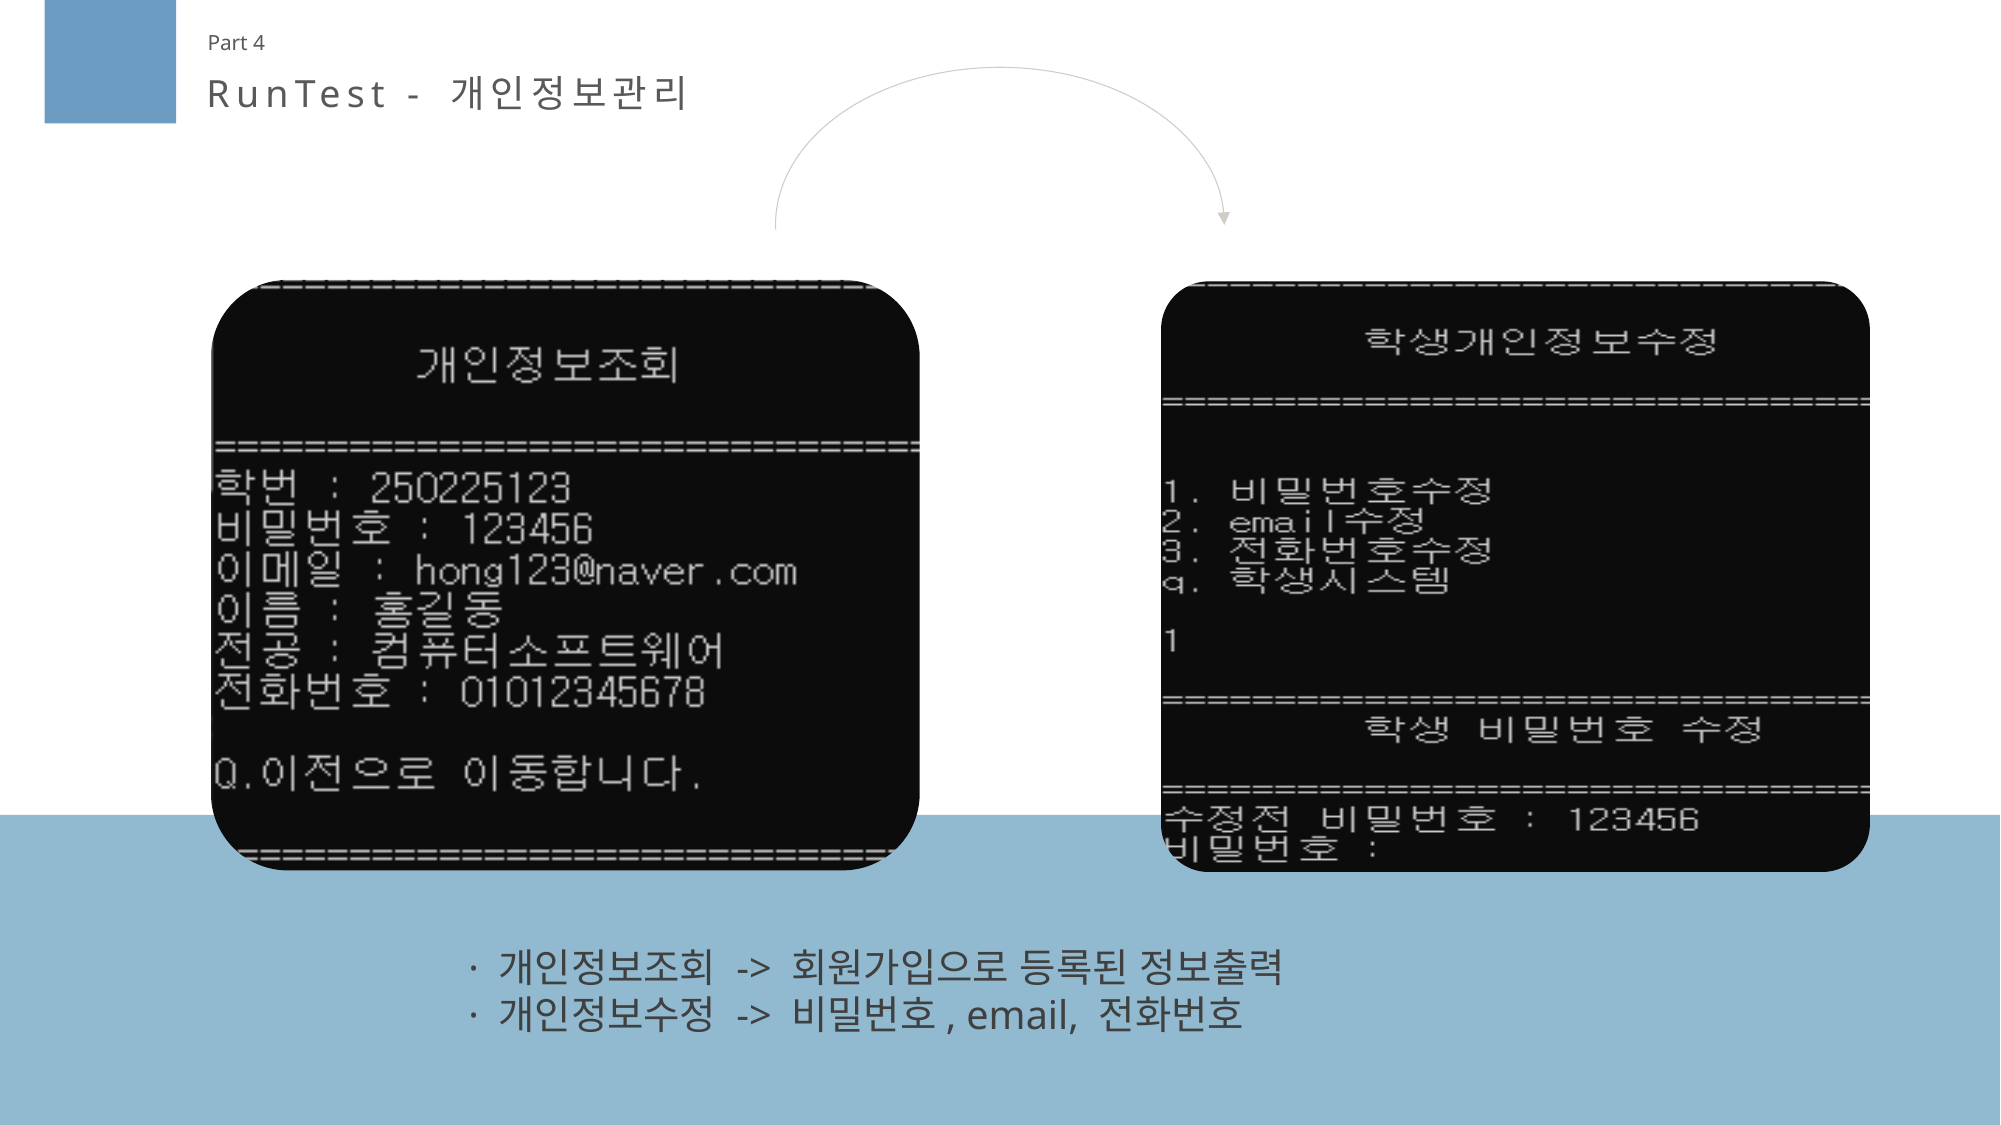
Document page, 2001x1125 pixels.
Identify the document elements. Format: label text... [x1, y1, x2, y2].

text_box [209, 278, 921, 872]
text_box RunTest - 개인정보관리 [191, 62, 704, 123]
text_box Part 4 [192, 22, 280, 62]
text_box [1160, 280, 1871, 874]
text_box [0, 814, 2000, 1125]
text_box [44, 0, 177, 124]
text_box [774, 66, 1230, 230]
text_box · 개인정보조회 -> 회원가입으로 등록된 정보출력 · 개인정보수정 -> 비밀번호, email, 전화번호 [453, 935, 1960, 1045]
